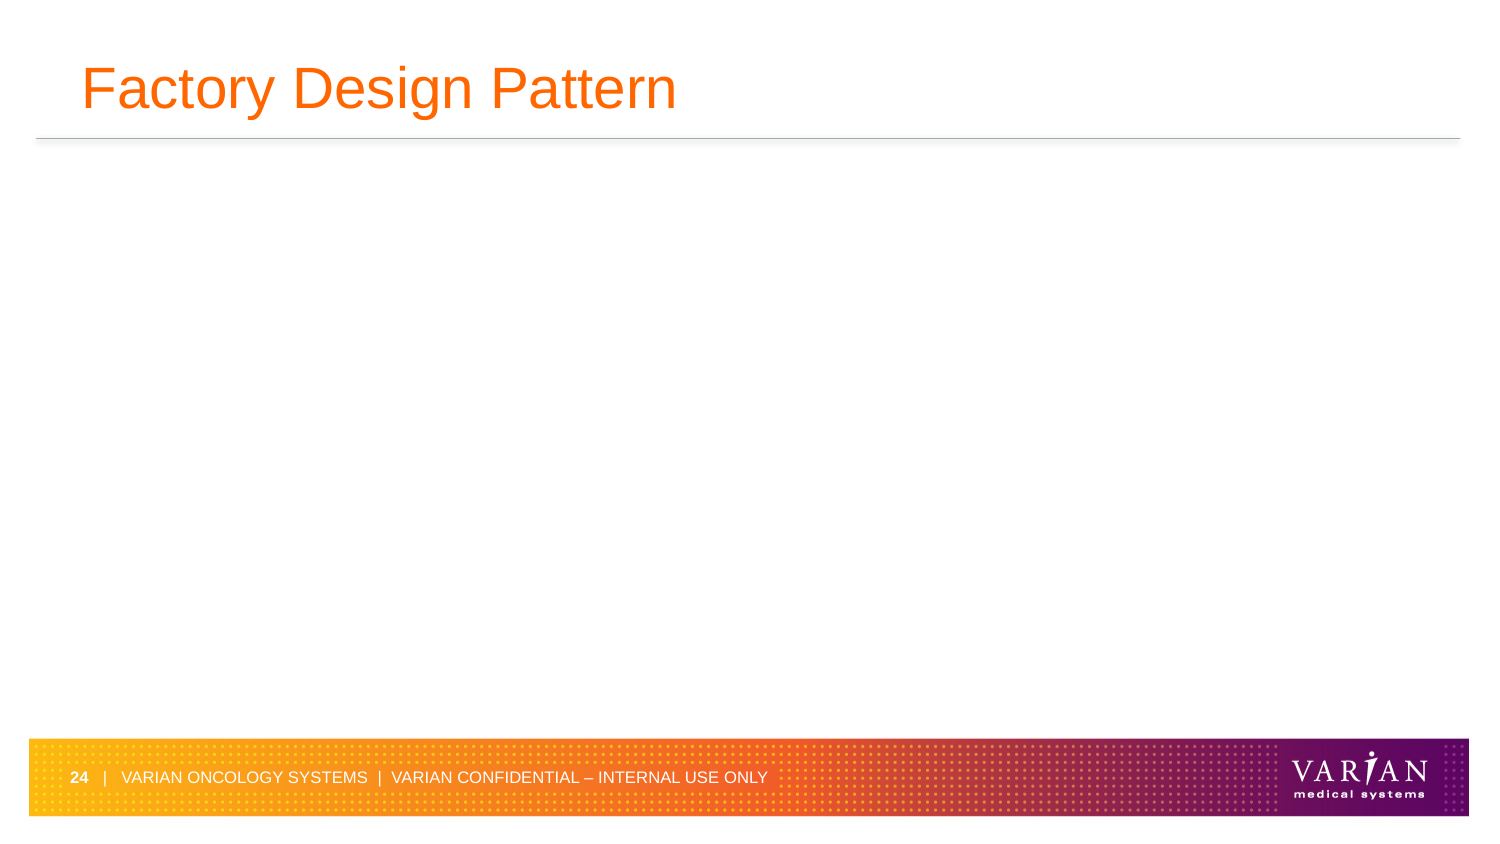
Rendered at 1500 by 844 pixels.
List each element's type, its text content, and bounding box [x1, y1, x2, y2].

title Factory Design Pattern [66, 14, 1437, 156]
picture [0, 0, 1498, 844]
